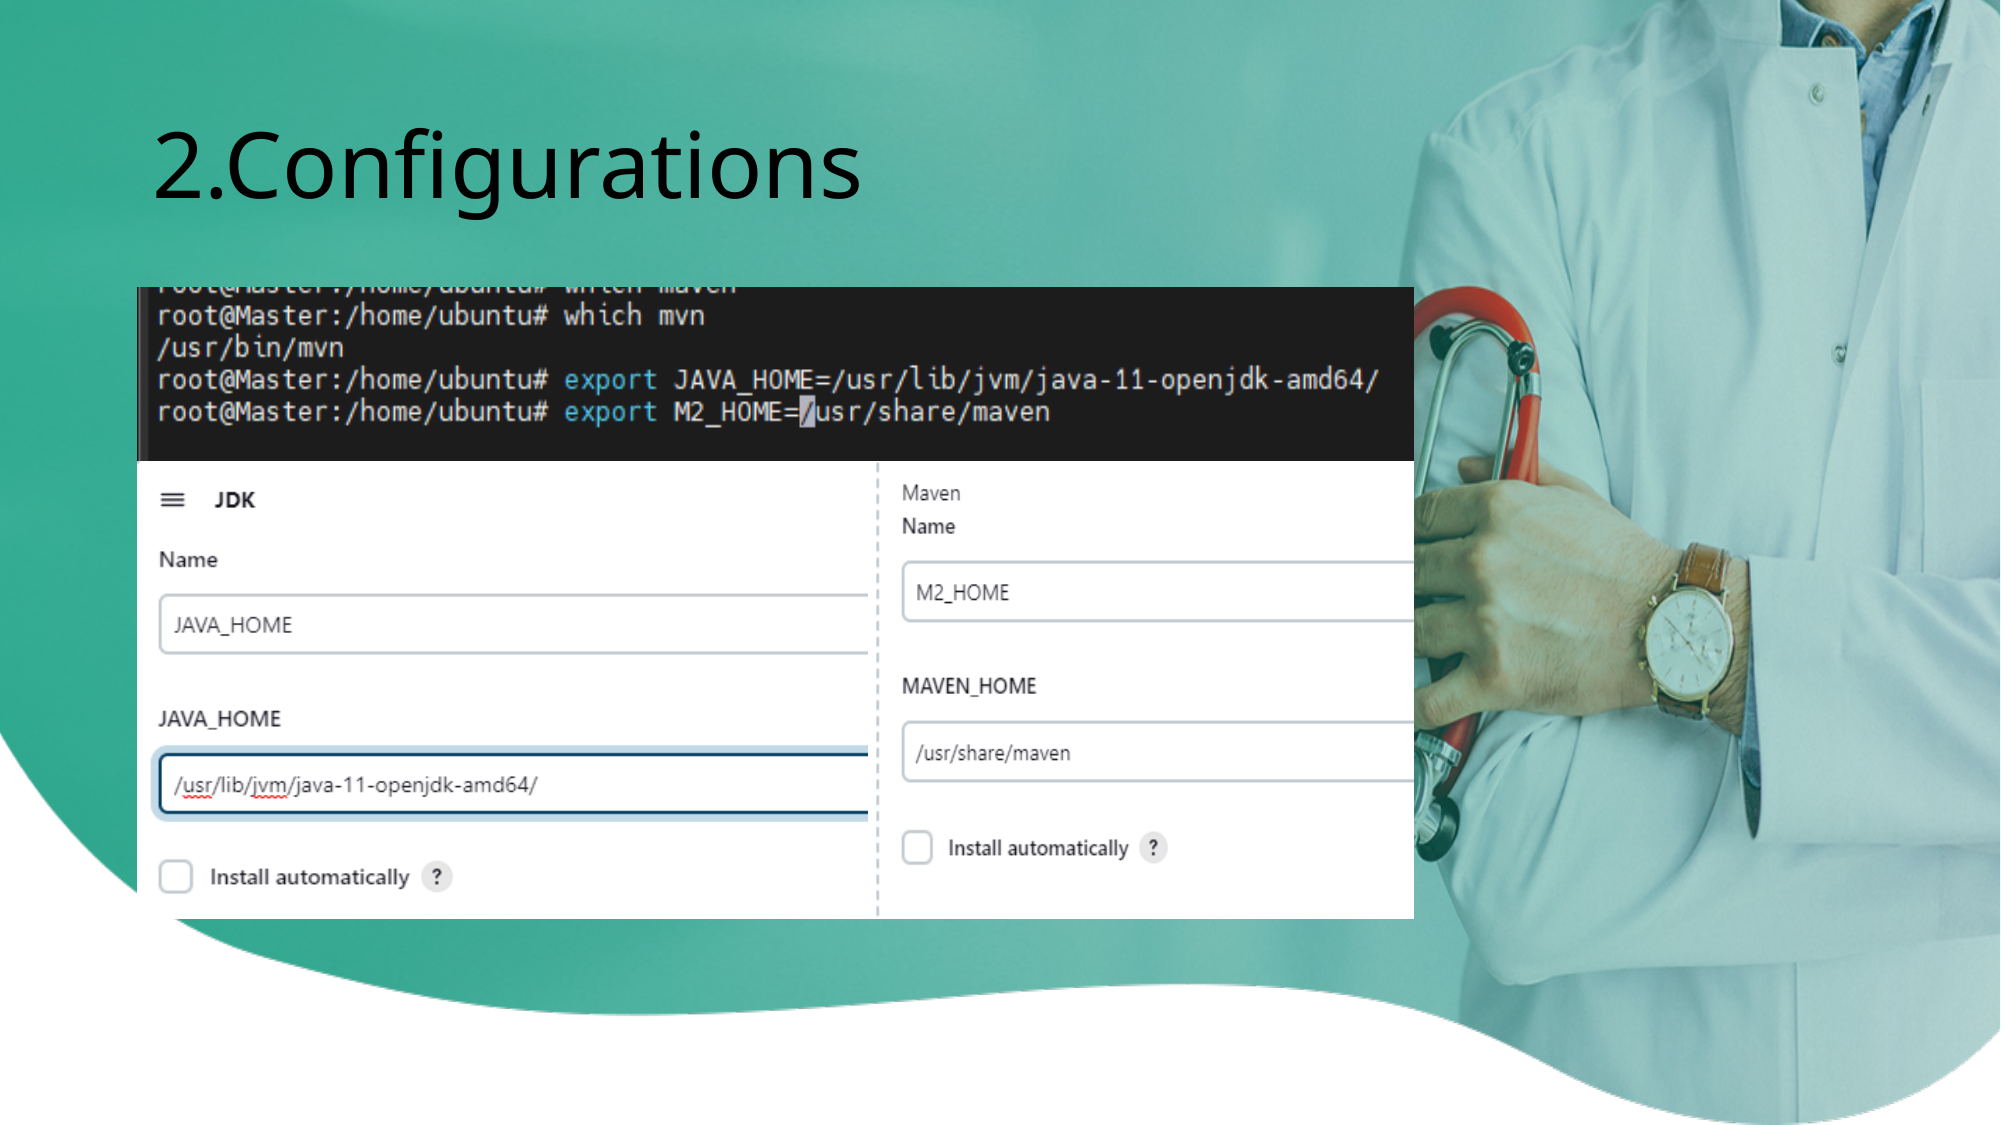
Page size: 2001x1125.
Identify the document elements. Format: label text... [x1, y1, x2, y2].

title 2.Configurations [137, 59, 1863, 278]
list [137, 287, 1414, 461]
picture [0, 0, 2001, 1125]
